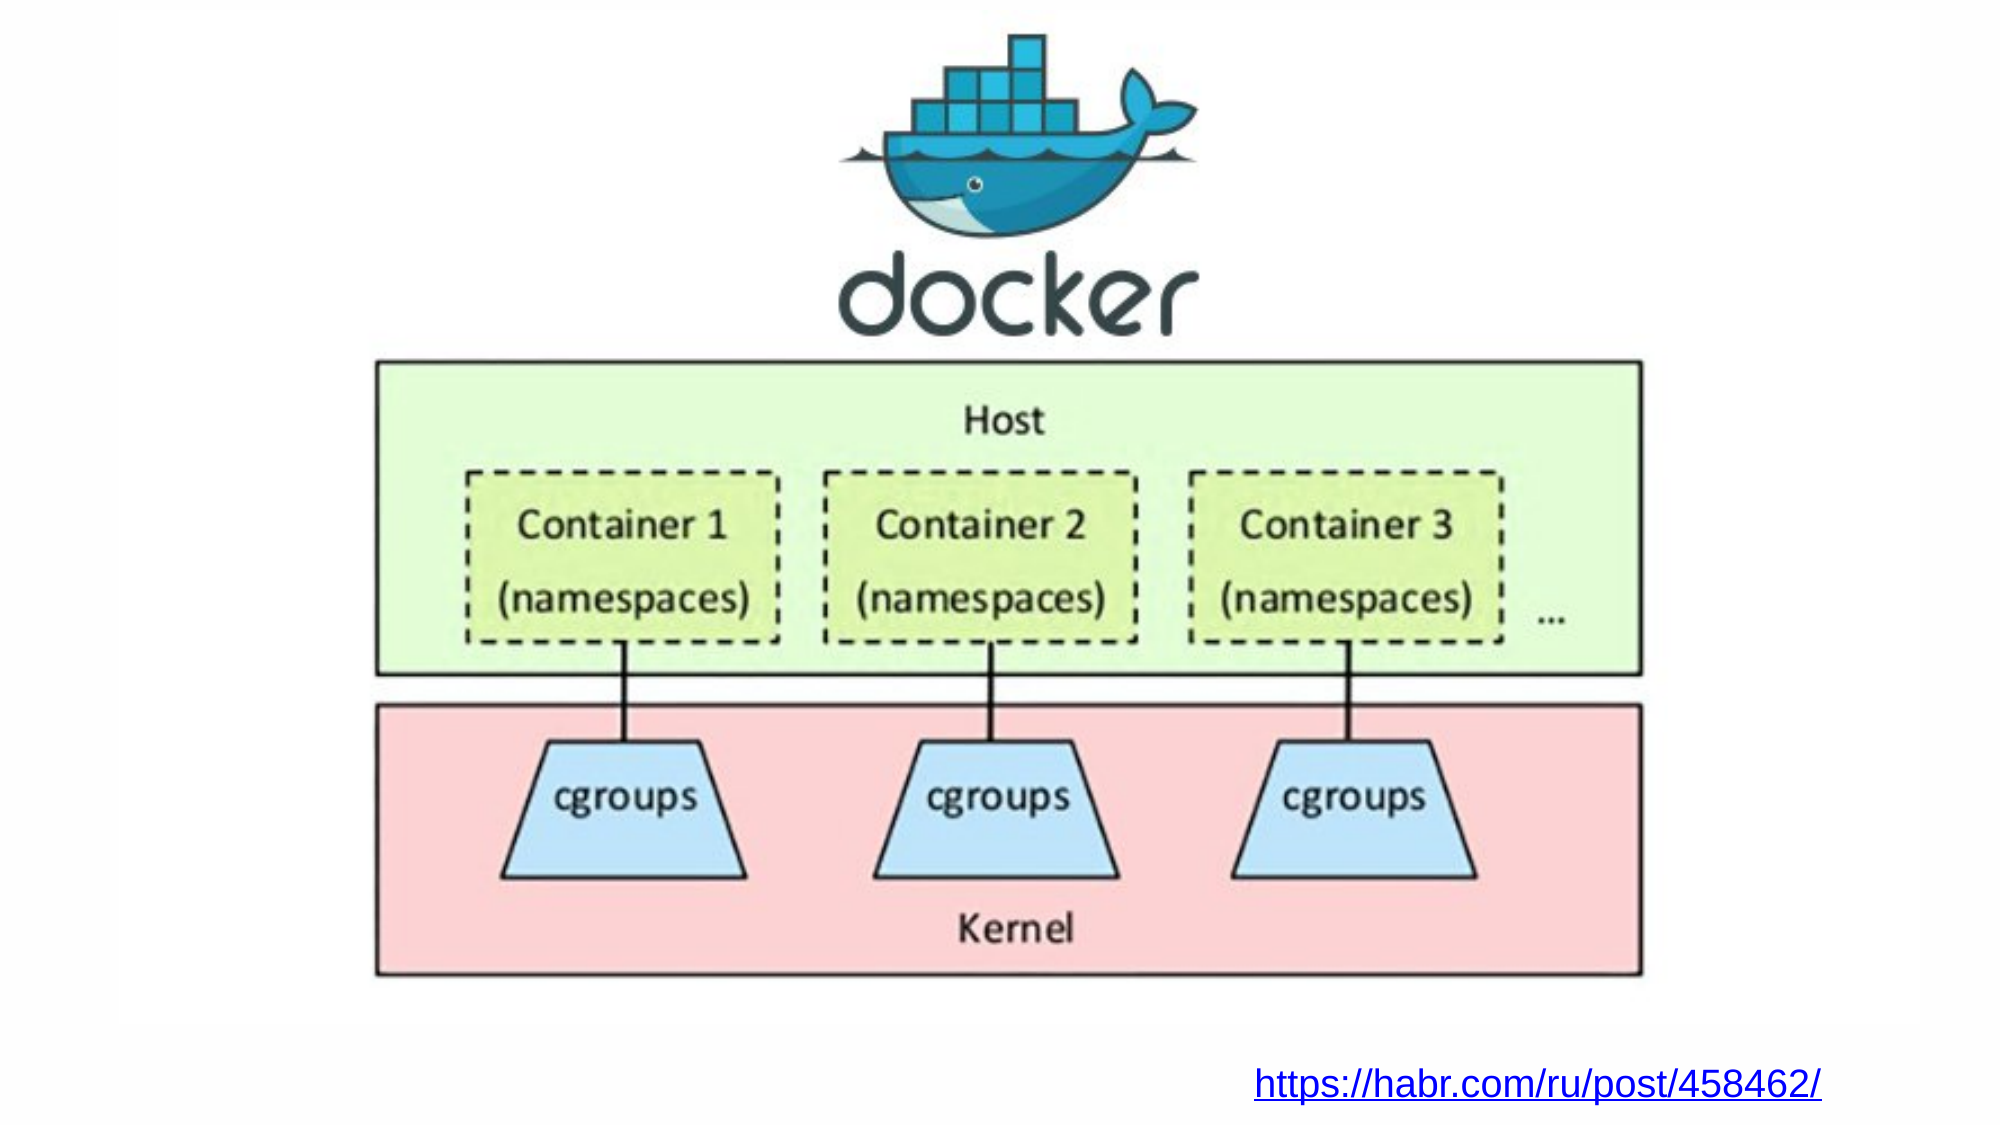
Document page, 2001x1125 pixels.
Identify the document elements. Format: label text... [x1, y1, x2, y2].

text_box https://habr.com/ru/post/458462/ [1234, 1037, 2000, 1125]
picture [119, 10, 1921, 1024]
